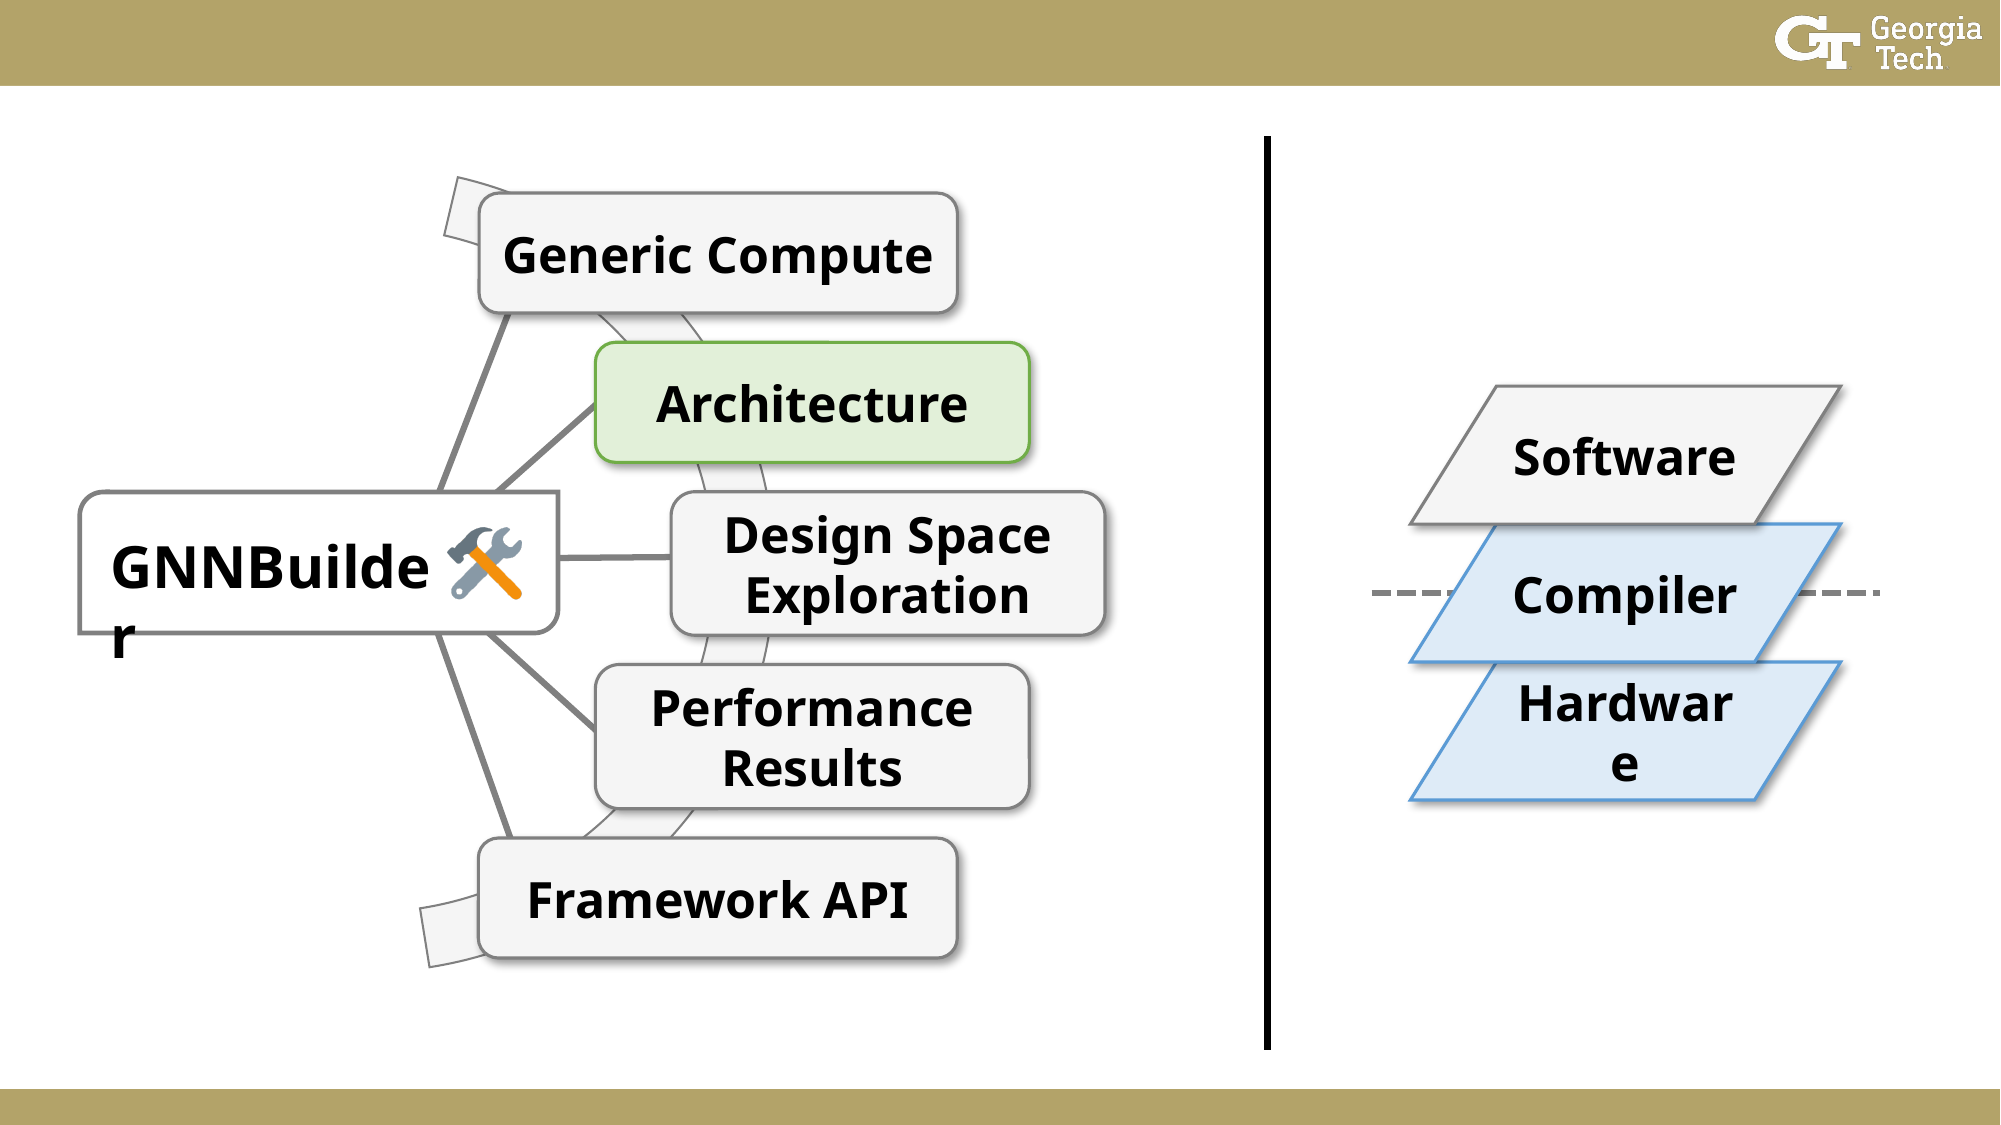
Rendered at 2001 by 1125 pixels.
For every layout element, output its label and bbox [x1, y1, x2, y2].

text_box [1371, 386, 1880, 800]
text_box [0, 166, 1106, 973]
picture [1757, 0, 2000, 86]
